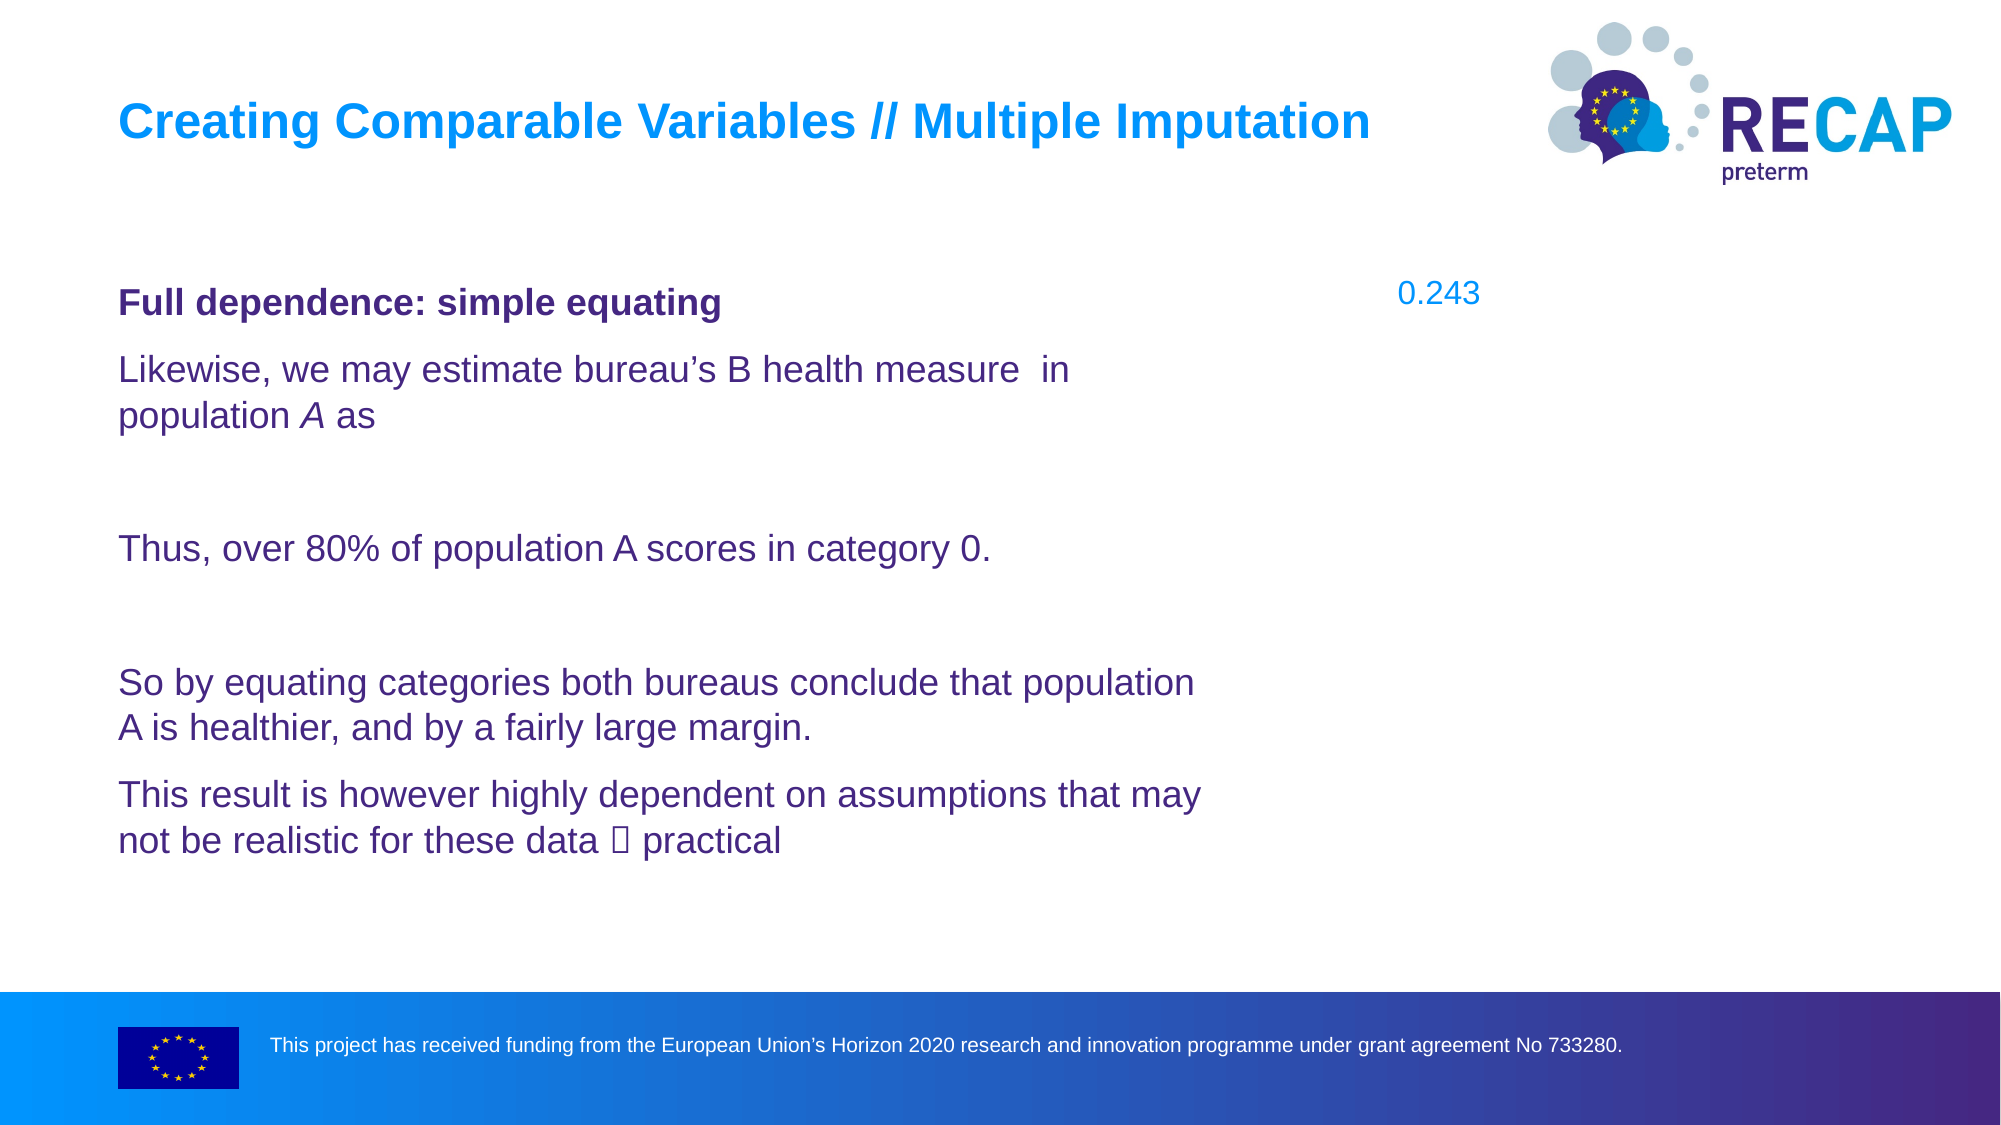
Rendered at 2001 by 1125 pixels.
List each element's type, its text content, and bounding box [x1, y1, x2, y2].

picture [1547, 22, 1953, 185]
title Creating Comparable Variables // Multiple Imputation [118, 88, 1592, 237]
picture [118, 1027, 239, 1089]
